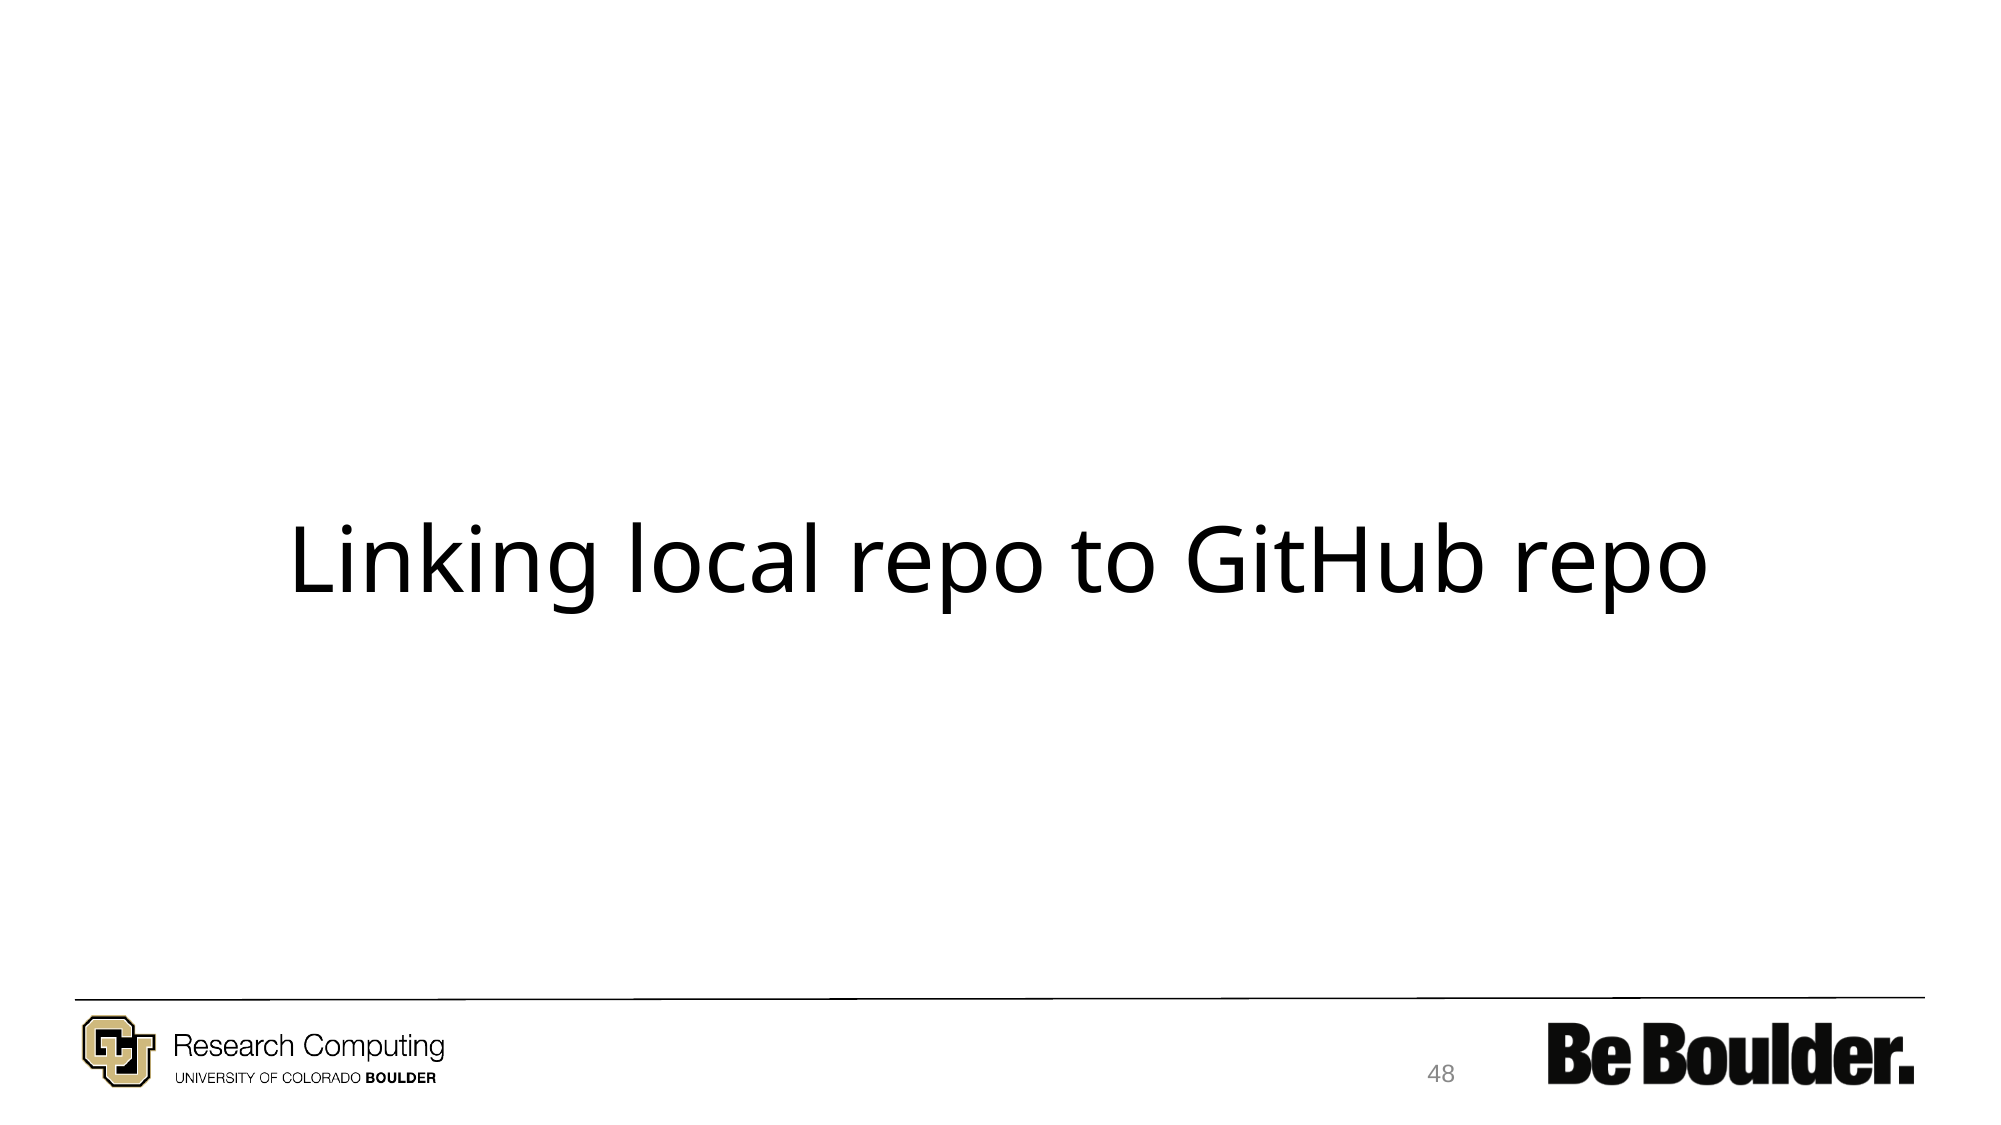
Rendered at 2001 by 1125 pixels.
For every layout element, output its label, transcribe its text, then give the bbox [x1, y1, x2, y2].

picture [81, 1015, 444, 1088]
slide_number 48 [1412, 1042, 1525, 1103]
picture [1524, 1015, 1938, 1088]
title Linking local repo to GitHub repo [137, 453, 1863, 672]
